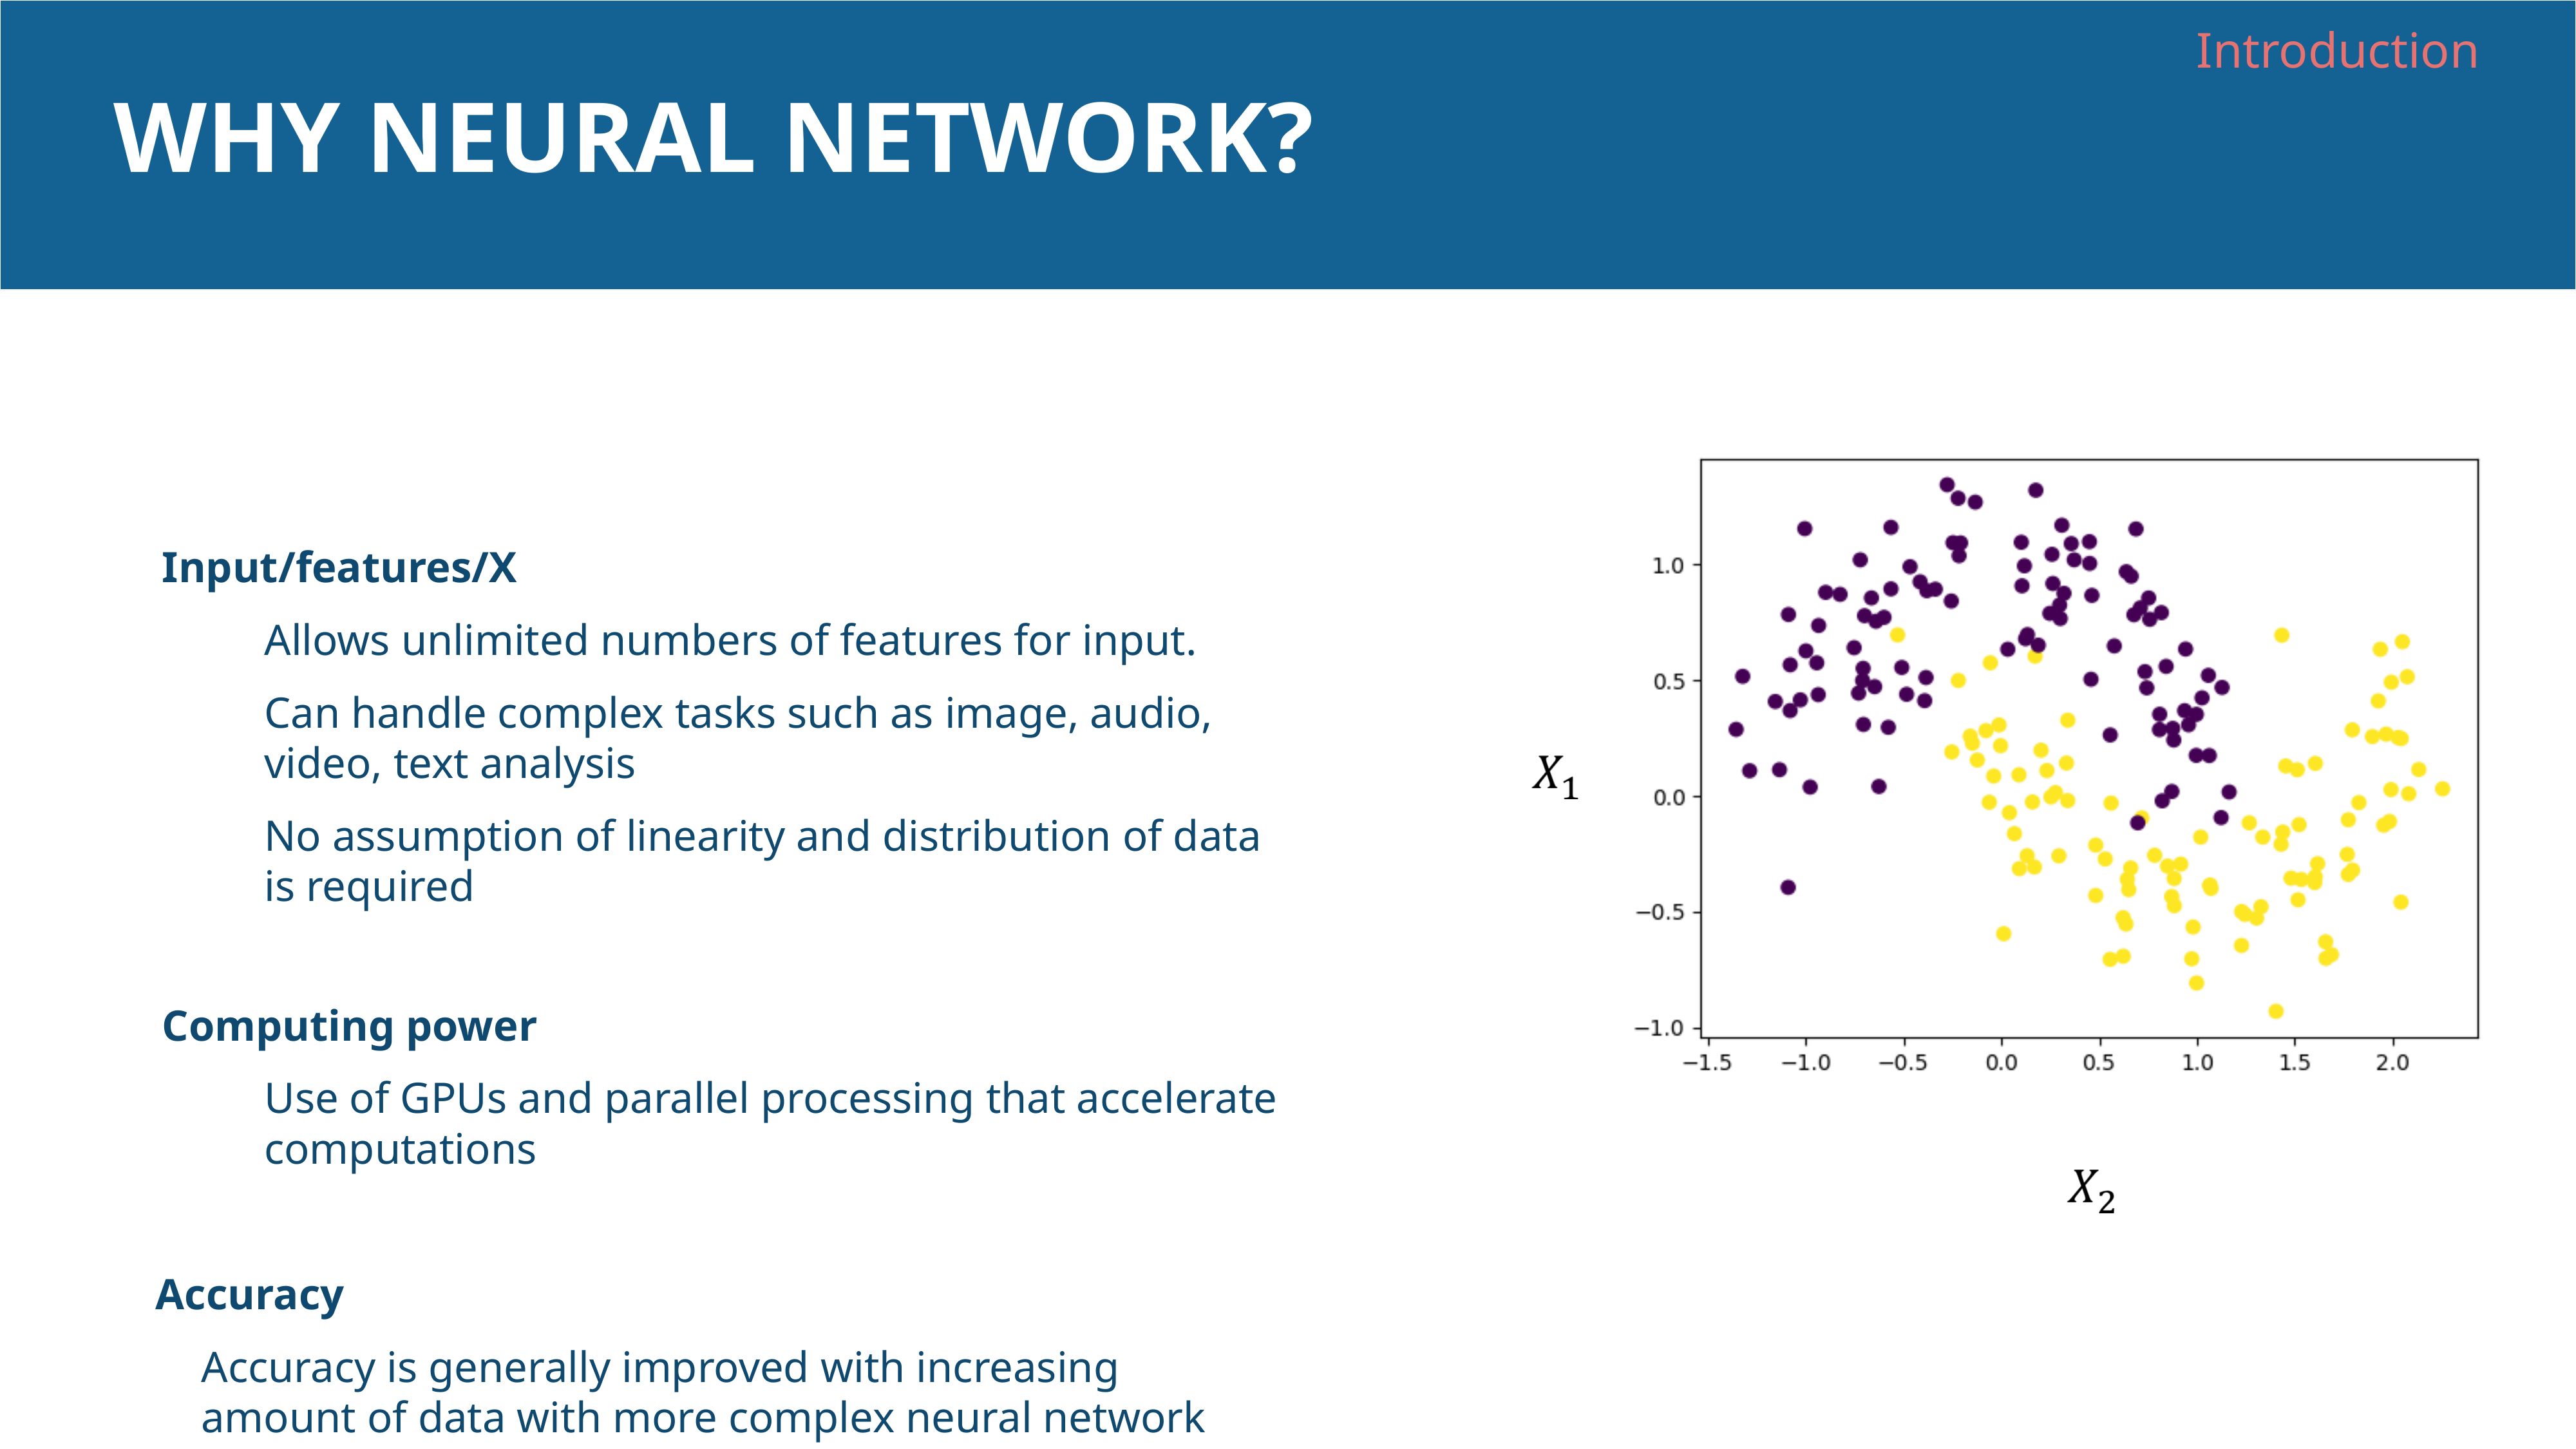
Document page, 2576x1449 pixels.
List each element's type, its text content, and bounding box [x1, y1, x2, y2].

text_box [1403, 735, 1617, 800]
text_box Introduction [2186, 15, 2576, 82]
list Input/features/X Allows unlimited numbers of features for input. Can handle complex tasks such as image, audio, video, text analysis No assumption of linearity and distribution of data is required Computing power Use of GPUs and parallel processing that accelerate computations Accuracy Accuracy is generally improved with increasing amount of data with more complex neural network modelling [107, 535, 1288, 1449]
title Why neural network? [88, 50, 2387, 240]
picture [1617, 444, 2494, 1092]
text_box [1938, 1149, 2266, 1214]
